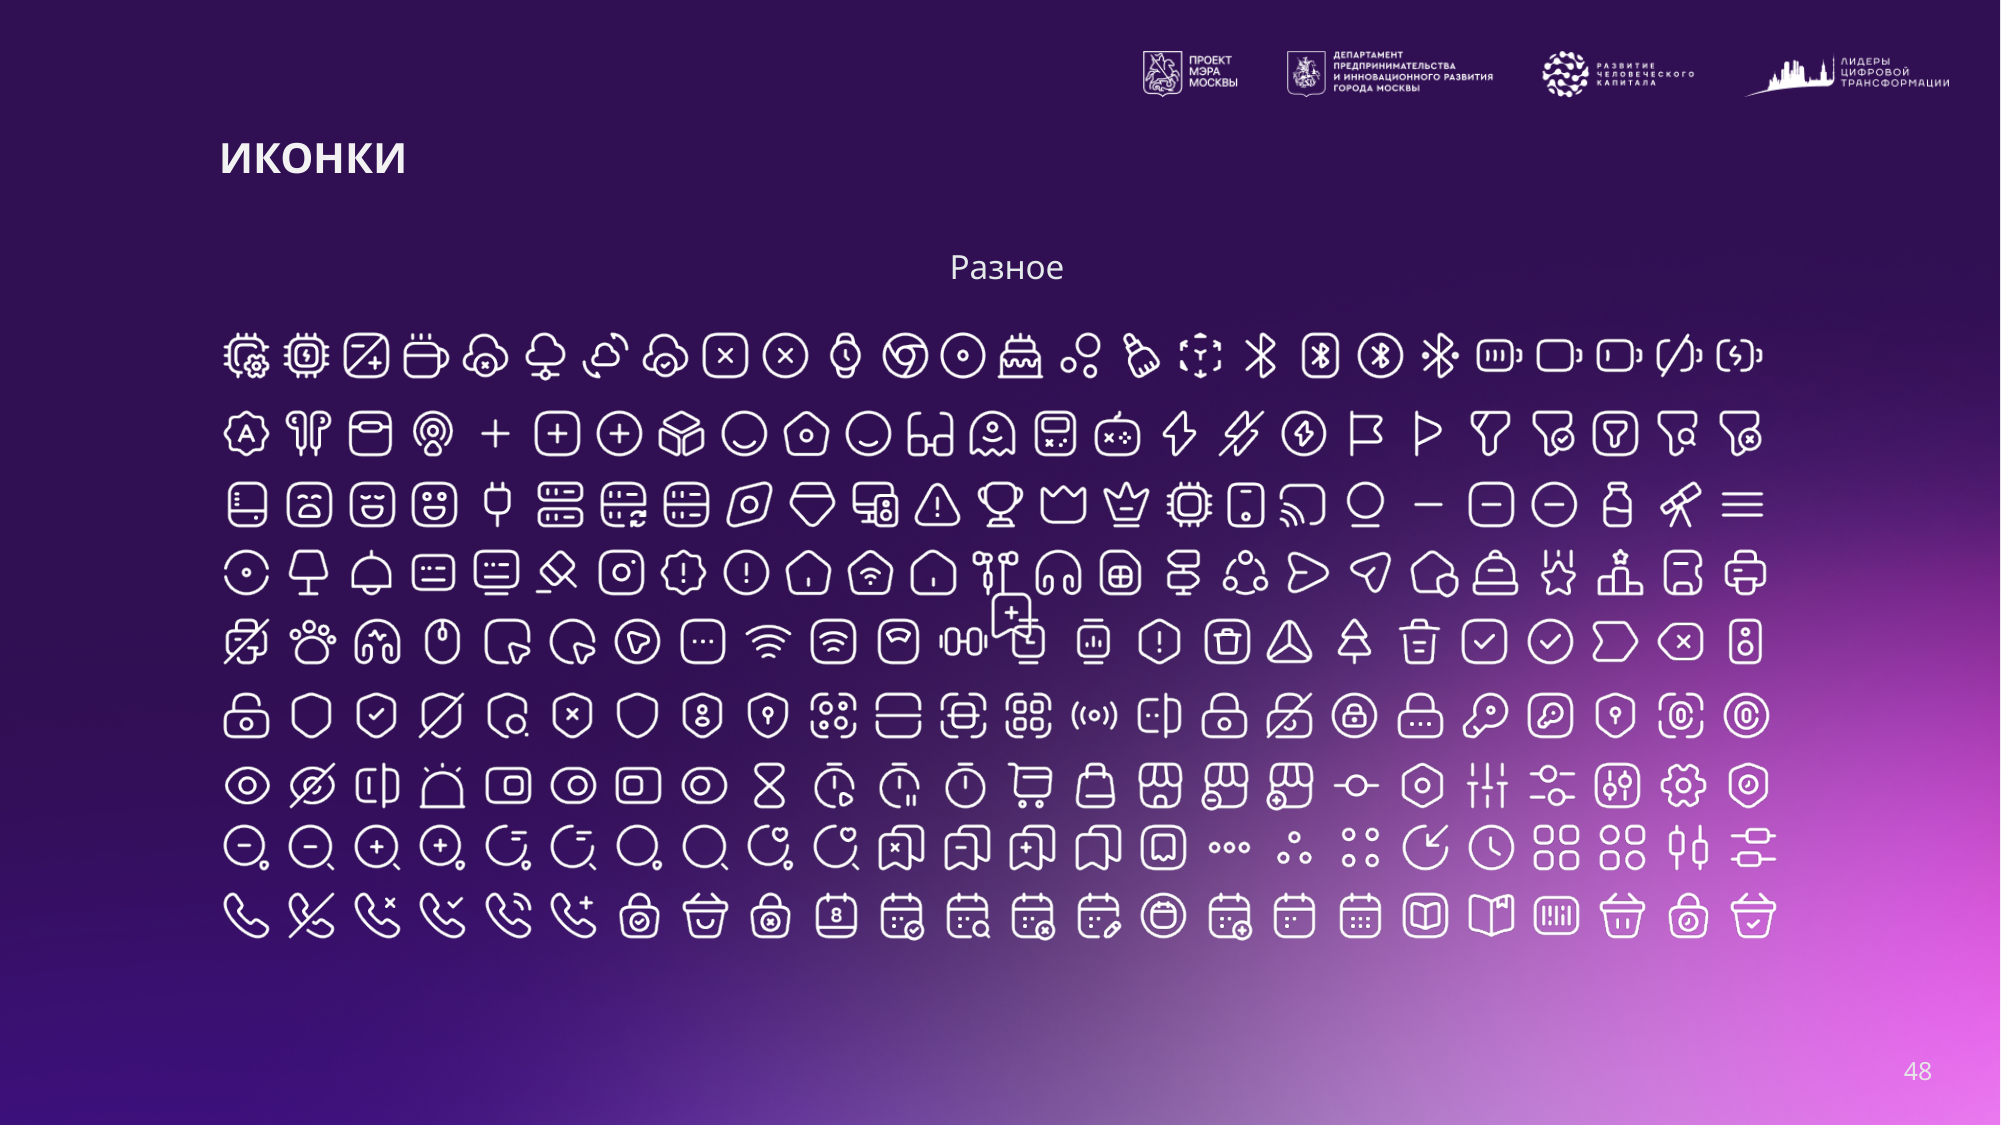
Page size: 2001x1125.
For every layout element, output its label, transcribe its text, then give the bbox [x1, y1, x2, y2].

text_box Разное [875, 238, 1139, 294]
picture [0, 0, 2001, 1125]
text_box ИКОНКИ [203, 128, 1198, 191]
slide_number 48 [1872, 1042, 1964, 1103]
